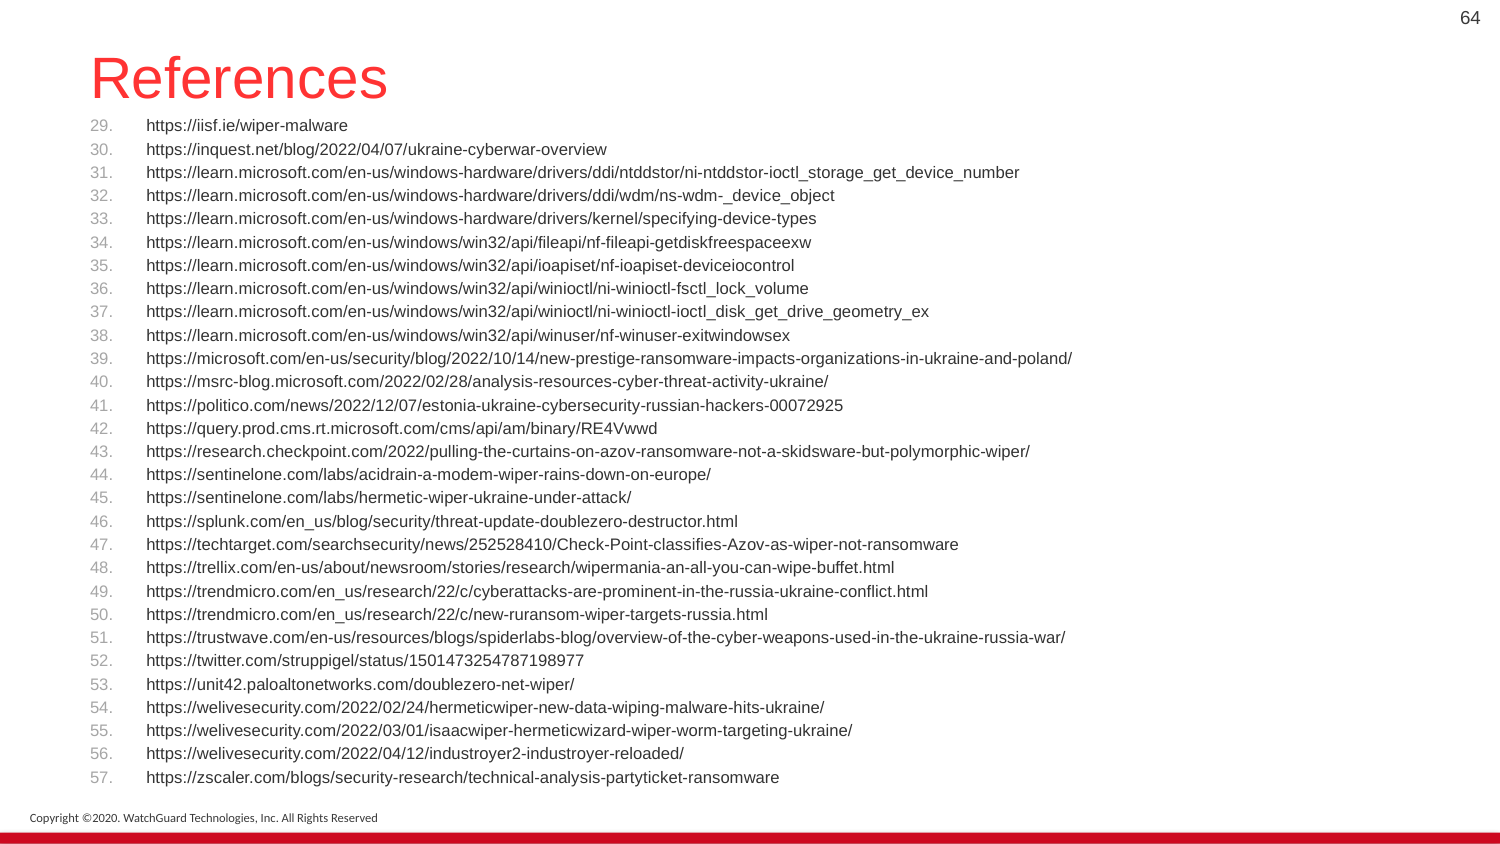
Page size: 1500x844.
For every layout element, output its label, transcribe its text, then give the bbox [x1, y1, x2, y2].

list https://iisf.ie/wiper-malware https://inquest.net/blog/2022/04/07/ukraine-cyberwar-overview https://learn.microsoft.com/en-us/windows-hardware/drivers/ddi/ntddstor/ni-ntddstor-ioctl_storage_get_device_number https://learn.microsoft.com/en-us/windows-hardware/drivers/ddi/wdm/ns-wdm-_device_object https://learn.microsoft.com/en-us/windows-hardware/drivers/kernel/specifying-device-types https://learn.microsoft.com/en-us/windows/win32/api/fileapi/nf-fileapi-getdiskfreespaceexw https://learn.microsoft.com/en-us/windows/win32/api/ioapiset/nf-ioapiset-deviceiocontrol https://learn.microsoft.com/en-us/windows/win32/api/winioctl/ni-winioctl-fsctl_lock_volume https://learn.microsoft.com/en-us/windows/win32/api/winioctl/ni-winioctl-ioctl_disk_get_drive_geometry_ex https://learn.microsoft.com/en-us/windows/win32/api/winuser/nf-winuser-exitwindowsex https://microsoft.com/en-us/security/blog/2022/10/14/new-prestige-ransomware-impacts-organizations-in-ukraine-and-poland/ https://msrc-blog.microsoft.com/2022/02/28/analysis-resources-cyber-threat-activity-ukraine/ https://politico.com/news/2022/12/07/estonia-ukraine-cybersecurity-russian-hackers-00072925 https://query.prod.cms.rt.microsoft.com/cms/api/am/binary/RE4Vwwd https://research.checkpoint.com/2022/pulling-the-curtains-on-azov-ransomware-not-a-skidsware-but-polymorphic-wiper/ https://sentinelone.com/labs/acidrain-a-modem-wiper-rains-down-on-europe/ https://sentinelone.com/labs/hermetic-wiper-ukraine-under-attack/ https://splunk.com/en_us/blog/security/threat-update-doublezero-destructor.html https://techtarget.com/searchsecurity/news/252528410/Check-Point-classifies-Azov-as-wiper-not-ransomware https://trellix.com/en-us/about/newsroom/stories/research/wipermania-an-all-you-can-wipe-buffet.html https://trendmicro.com/en_us/research/22/c/cyberattacks-are-prominent-in-the-russia-ukraine-conflict.html https://trendmicro.com/en_us/research/22/c/new-ruransom-wiper-targets-russia.html https://trustwave.com/en-us/resources/blogs/spiderlabs-blog/overview-of-the-cyber-weapons-used-in-the-ukraine-russia-war/ https://twitter.com/struppigel/status/1501473254787198977 https://unit42.paloaltonetworks.com/doublezero-net-wiper/ https://welivesecurity.com/2022/02/24/hermeticwiper-new-data-wiping-malware-hits-ukraine/ https://welivesecurity.com/2022/03/01/isaacwiper-hermeticwizard-wiper-worm-targeting-ukraine/ https://welivesecurity.com/2022/04/12/industroyer2-industroyer-reloaded/ https://zscaler.com/blogs/security-research/technical-analysis-partyticket-ransomware [75, 107, 1425, 797]
title References [75, 33, 1425, 107]
slide_number 64 [1398, 0, 1497, 40]
